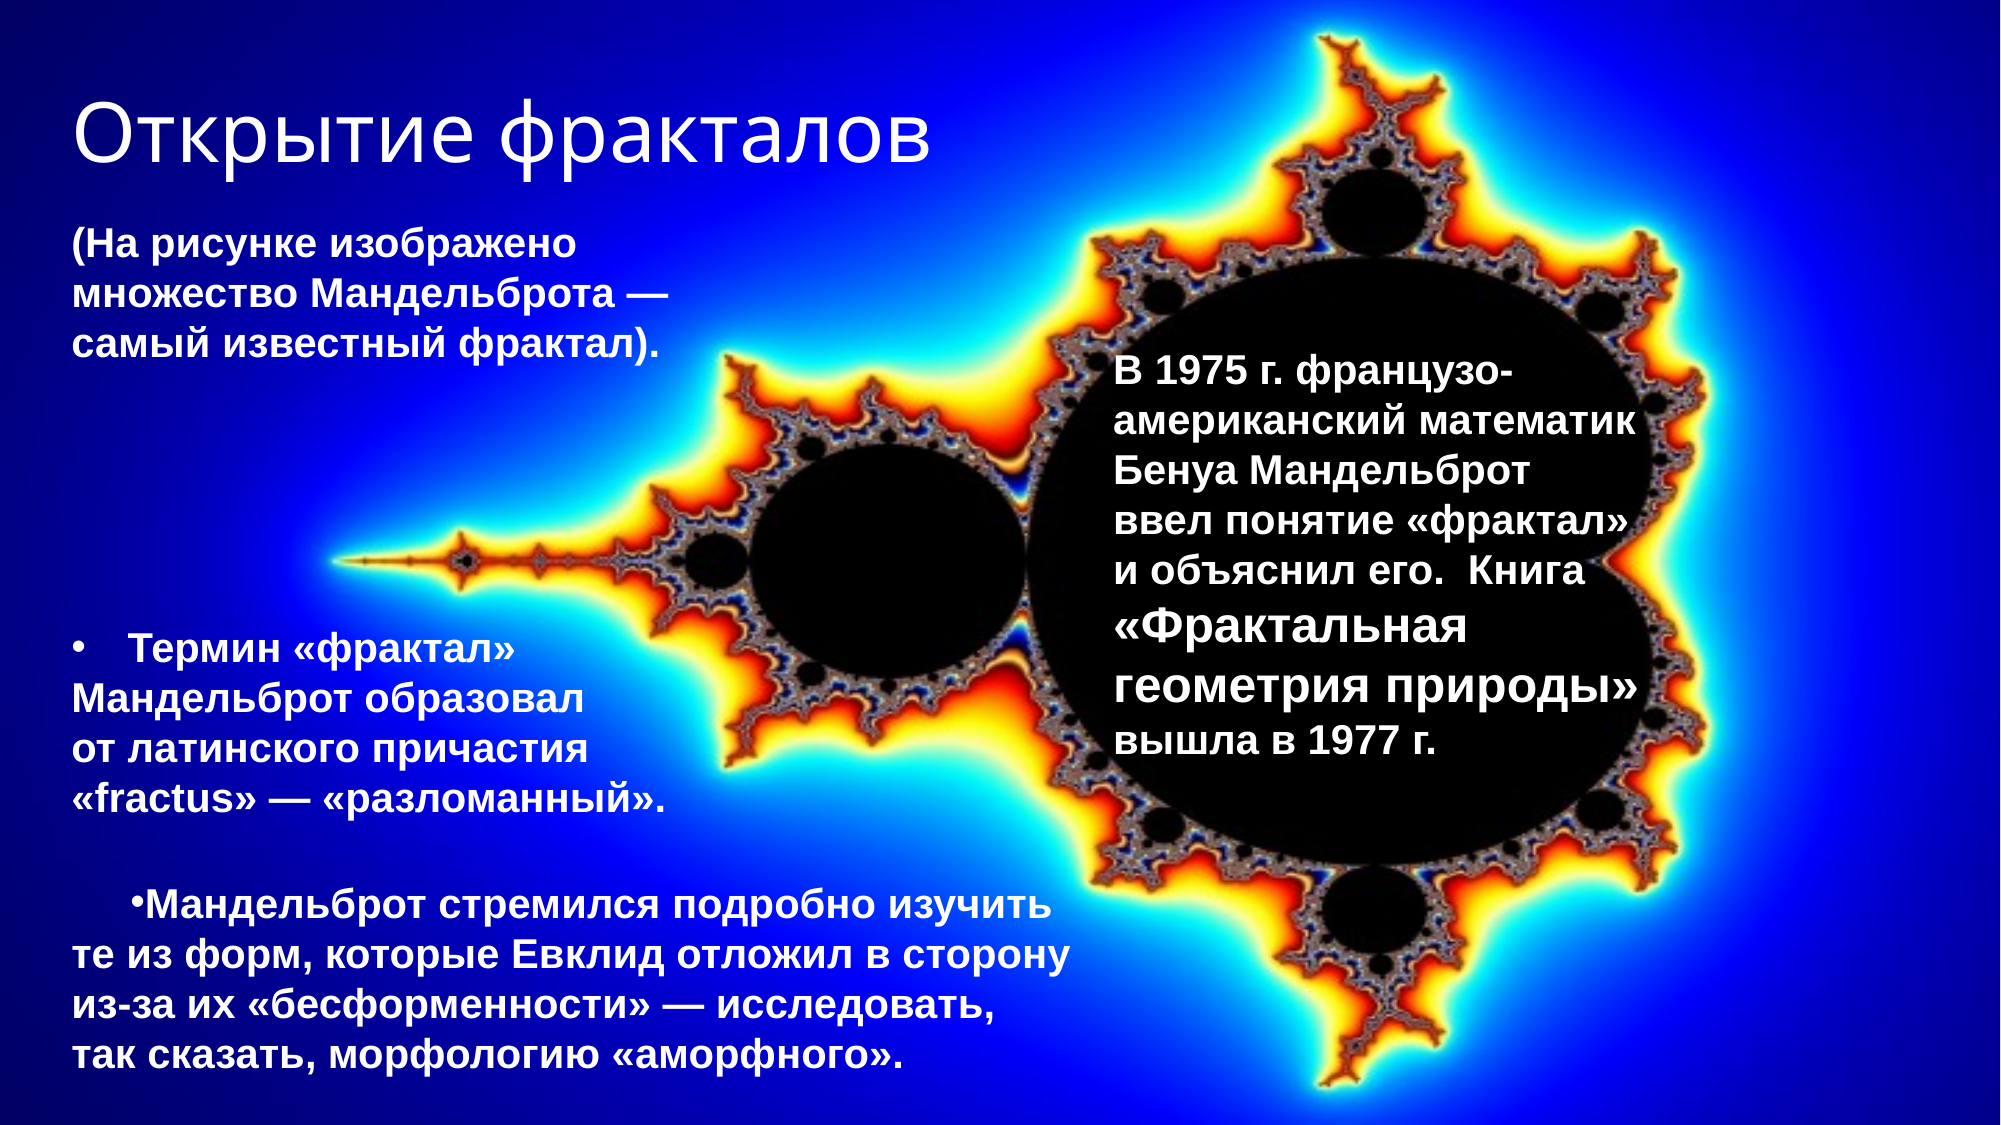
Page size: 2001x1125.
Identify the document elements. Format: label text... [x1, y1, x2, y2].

text_box В 1975 г. французо-американский математик Бенуа Мандельброт ввел понятие «фрактал» и объяснил его. Книга «Фрактальная геометрия природы» вышла в 1977 г. [1098, 335, 1689, 815]
text_box (На рисунке изображено множество Мандельброта — самый известный фрактал). [56, 208, 1057, 373]
text_box Мандельброт стремился подробно изучить те из форм, которые Евклид отложил в сторону из-за их «бесформенности» — исследовать, так сказать, морфологию «аморфного». [56, 869, 1181, 1084]
text_box Открытие фракталов [56, 71, 1181, 187]
text_box Термин «фрактал» Мандельброт образовал от латинского причастия «fractus» — «разломанный». [56, 613, 979, 829]
picture [0, 0, 2001, 1125]
